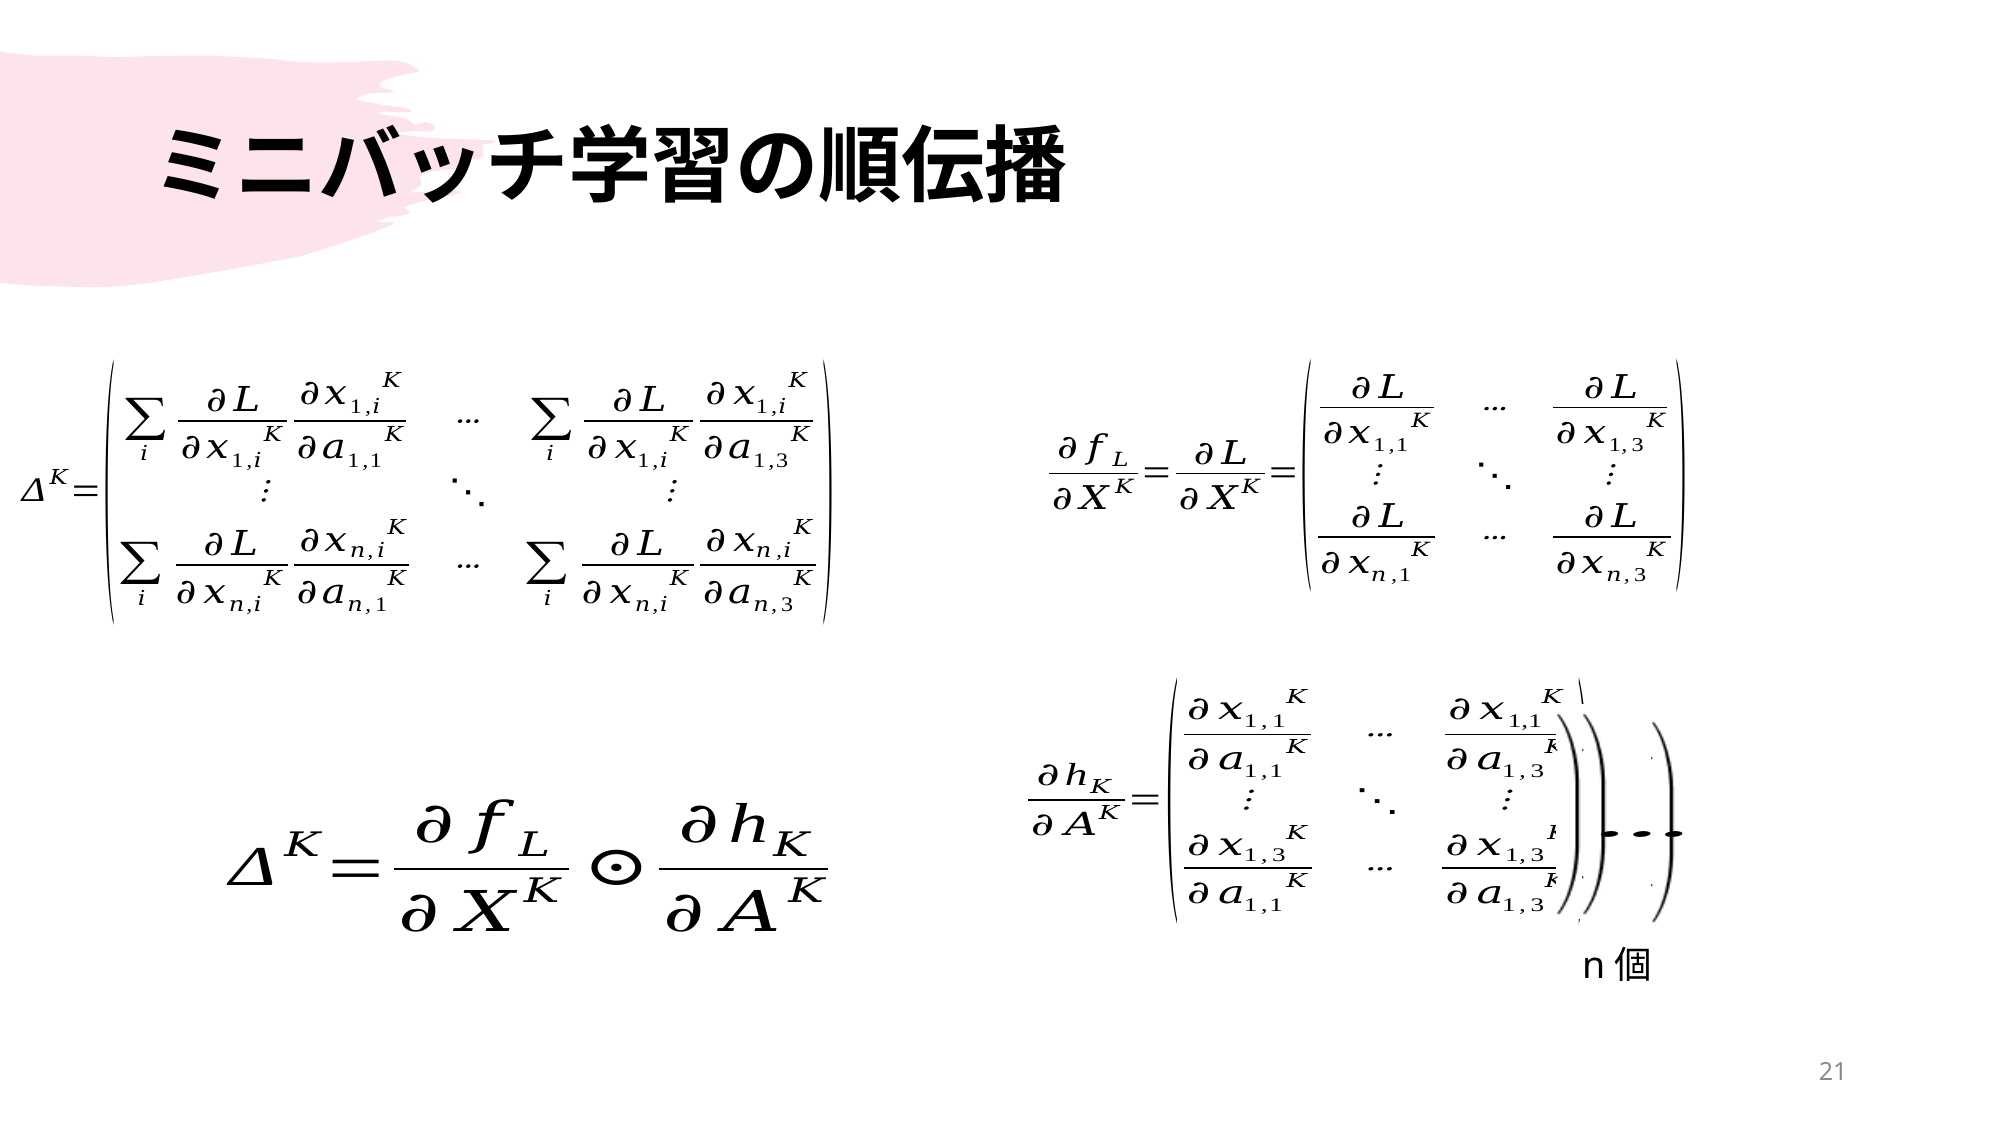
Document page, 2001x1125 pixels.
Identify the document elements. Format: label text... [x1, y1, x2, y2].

slide_number 21 [1412, 1042, 1863, 1103]
picture [1650, 712, 1678, 927]
text_box n個 [1567, 933, 1708, 993]
title ミニバッチ学習の順伝播 [137, 59, 1988, 278]
picture [1556, 704, 1610, 919]
